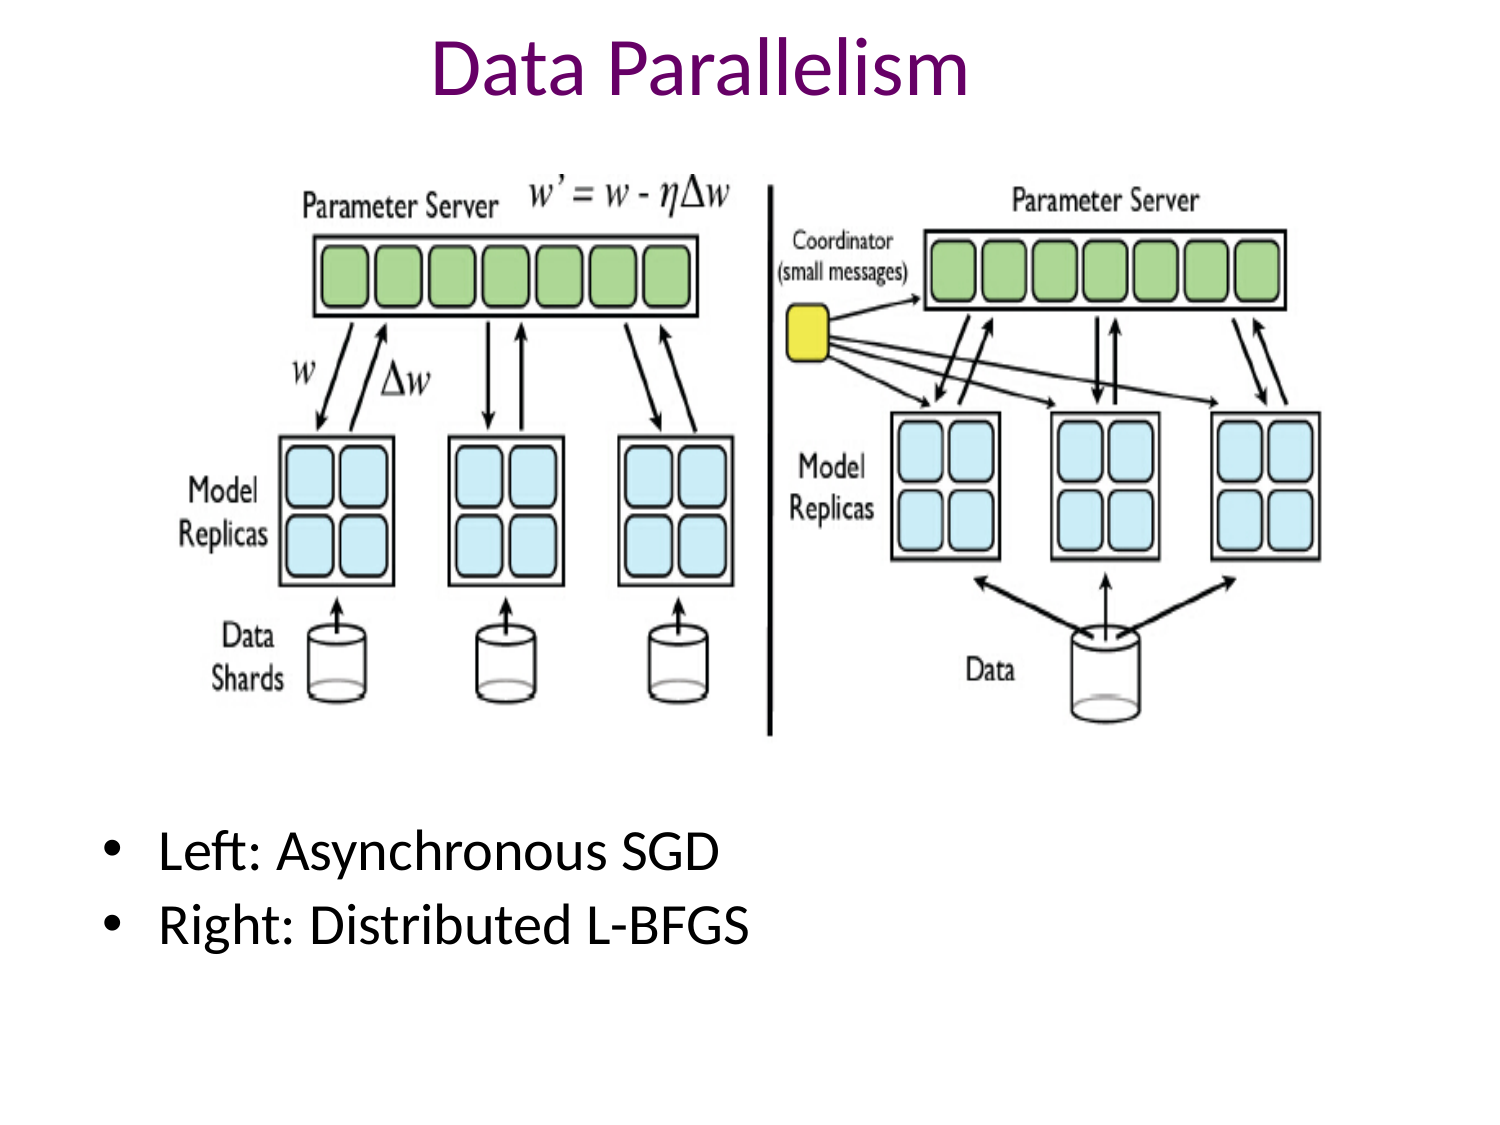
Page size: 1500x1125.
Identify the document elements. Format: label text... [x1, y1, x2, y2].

text_box Left: Asynchronous SGD Right: Distributed L-BFGS [87, 812, 1475, 1025]
text_box Data Parallelism [114, 0, 1288, 138]
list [162, 174, 1338, 751]
